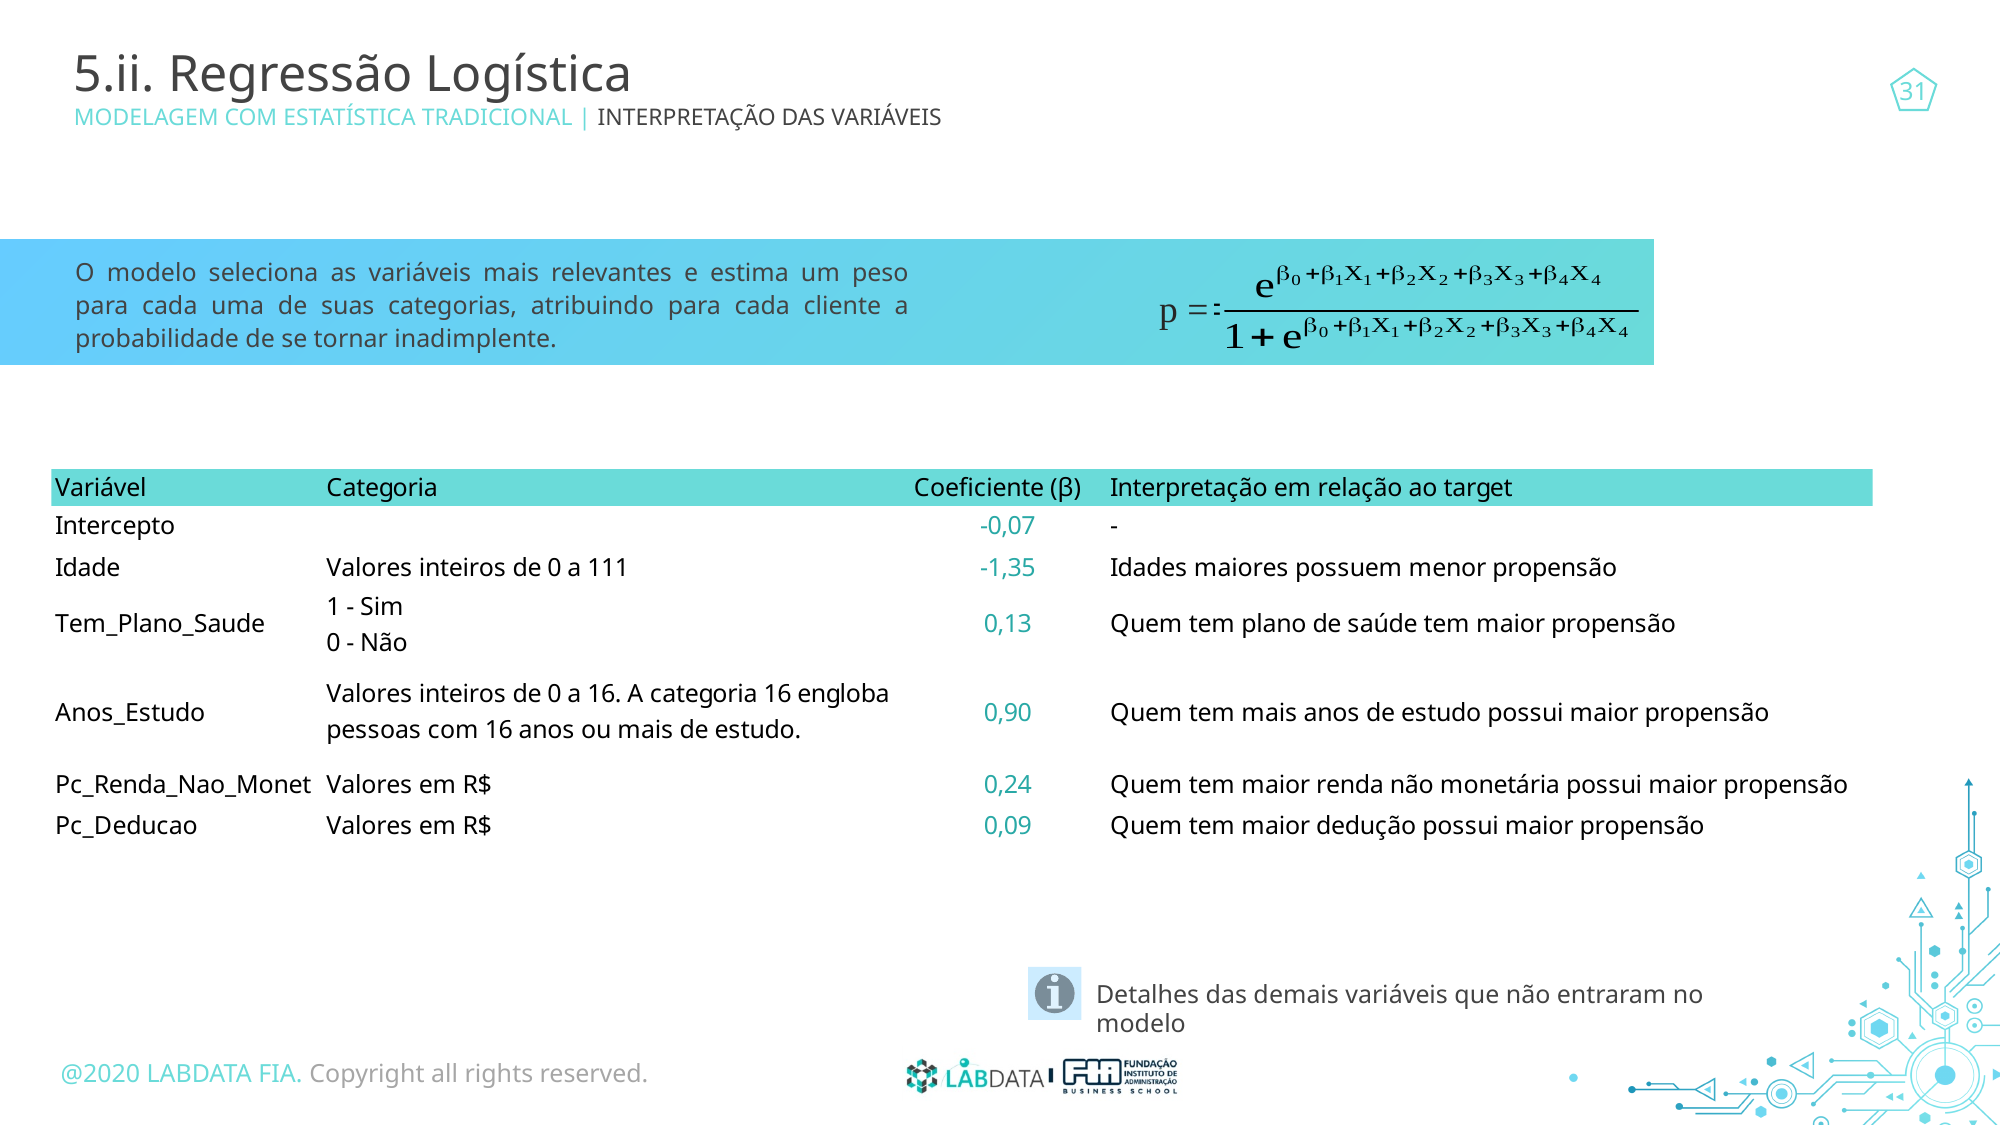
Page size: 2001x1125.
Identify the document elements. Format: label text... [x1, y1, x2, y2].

text_box O modelo seleciona as variáveis mais relevantes e estima um peso para cada uma de suas categorias, atribuindo para cada cliente a probabilidade de se tornar inadimplente. [4, 246, 925, 360]
picture [1569, 778, 2000, 1125]
slide_number @2020 LABDATA FIA. Copyright all rights reserved. [45, 1042, 721, 1103]
text_box p = [1144, 278, 1214, 338]
picture [902, 1046, 1183, 1101]
text_box [1027, 966, 1082, 1021]
text_box [0, 239, 1655, 366]
text_box 5.ii. Regressão Logística MODELAGEM COM ESTATÍSTICA TRADICIONAL | INTERPRETAÇÃO DAS VARIÁVEIS [58, 27, 1146, 145]
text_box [50, 468, 1874, 847]
text_box 31 [1873, 62, 1943, 123]
text_box Detalhes das demais variáveis que não entraram no modelo [1081, 970, 1569, 1046]
picture [1214, 243, 1646, 357]
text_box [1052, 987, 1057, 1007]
text_box [1890, 67, 1938, 112]
